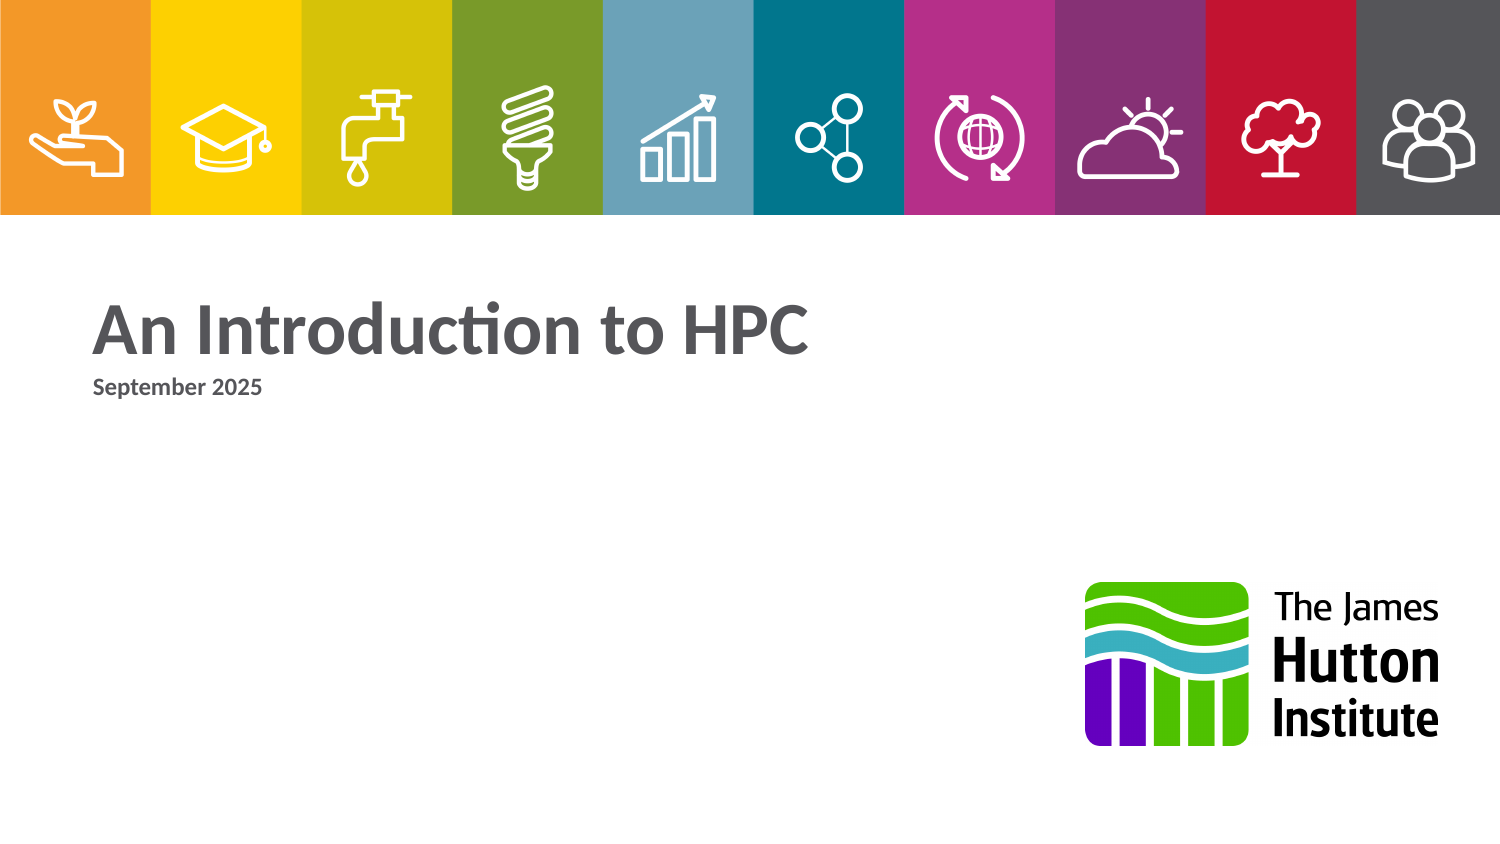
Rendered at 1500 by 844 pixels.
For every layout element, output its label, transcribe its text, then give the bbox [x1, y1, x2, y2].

title An Introduction to HPC September 2025 [77, 272, 1465, 409]
picture [1085, 582, 1438, 746]
picture [0, 0, 1500, 215]
